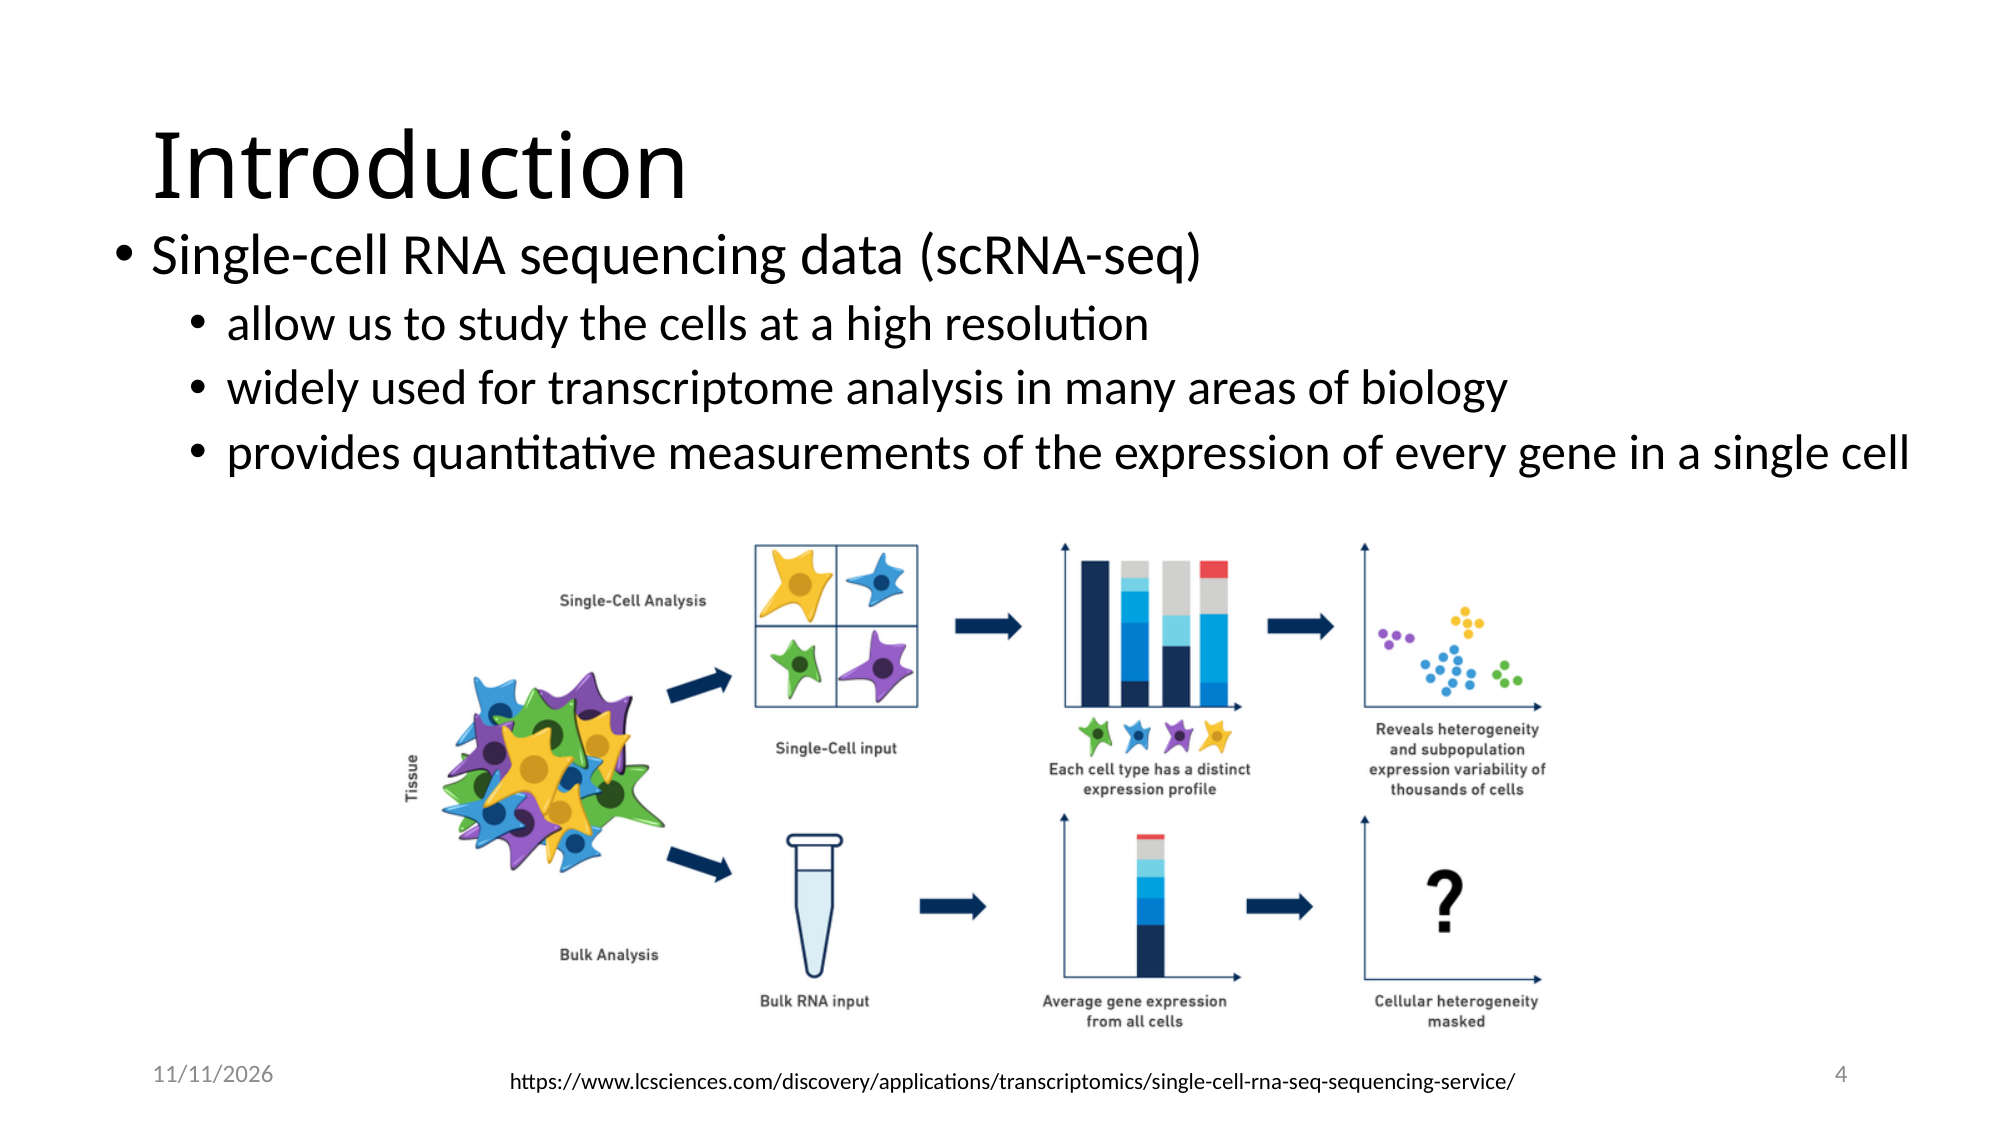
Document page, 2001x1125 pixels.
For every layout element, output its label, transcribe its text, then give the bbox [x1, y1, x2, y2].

slide_number 4 [1412, 1042, 1863, 1103]
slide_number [137, 1042, 588, 1103]
picture [362, 512, 1609, 1049]
list Single-cell RNA sequencing data (scRNA-seq) allow us to study the cells at a high resolution widely used for transcriptome analysis in many areas of biology provides quantitative measurements of the expression of every gene in a single cell [99, 216, 1958, 931]
title Introduction [137, 59, 1863, 216]
text_box https://www.lcsciences.com/discovery/applications/transcriptomics/single-cell-rna-seq-sequencing-service/ [588, 1059, 1412, 1102]
